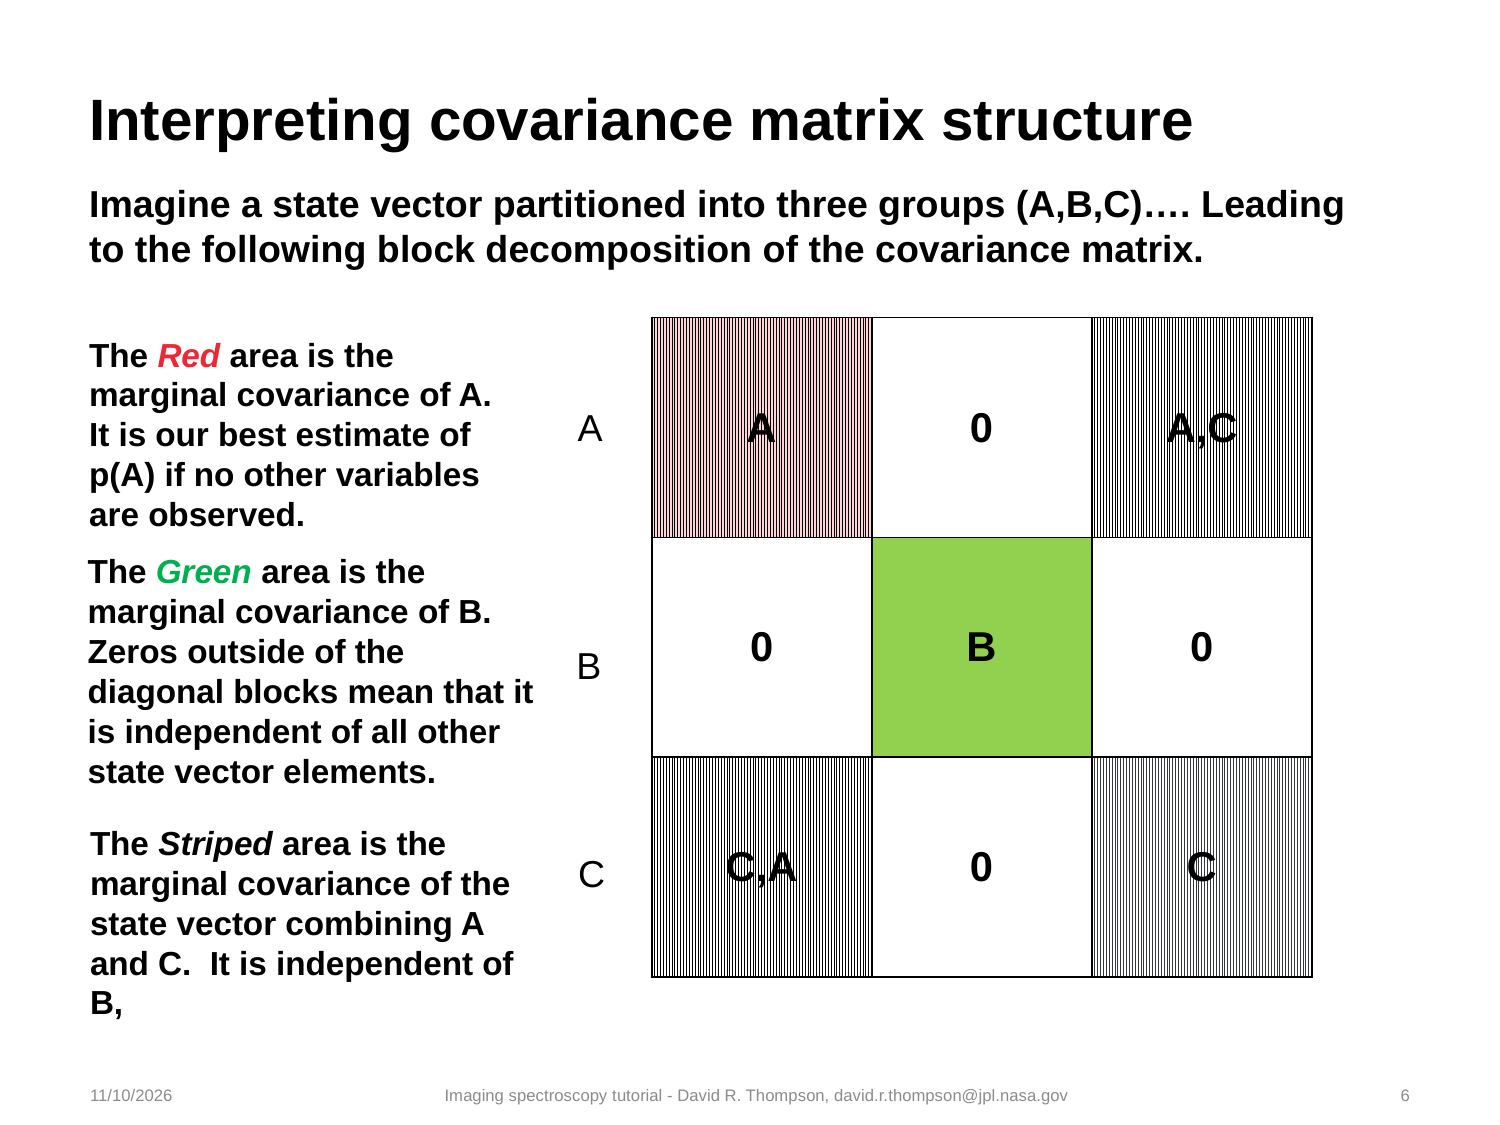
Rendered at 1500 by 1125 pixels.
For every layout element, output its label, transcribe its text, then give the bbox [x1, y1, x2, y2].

text_box C [564, 842, 621, 903]
footer Imaging spectroscopy tutorial - David R. Thompson, david.r.thompson@jpl.nasa.gov [309, 1065, 1205, 1125]
text_box B [562, 634, 617, 695]
table_cell B [873, 538, 1091, 756]
title Interpreting covariance matrix structure [74, 74, 1425, 146]
slide_number 6 [1217, 1065, 1425, 1125]
table_cell 0 [653, 538, 871, 756]
table_cell C [1093, 758, 1311, 976]
text_box The Striped area is the marginal covariance of the state vector combining A and C. It is independent of B, [75, 814, 564, 1029]
table_cell 0 [873, 758, 1091, 976]
text_box Imagine a state vector partitioned into three groups (A,B,C)…. Leading to the following block decomposition of the covariance matrix. [74, 173, 1396, 278]
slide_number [75, 1065, 297, 1125]
text_box The Green area is the marginal covariance of B. Zeros outside of the diagonal blocks mean that it is independent of all other state vector elements. [72, 543, 562, 798]
text_box A [562, 397, 618, 457]
table_cell 0 [1093, 538, 1311, 756]
table_header A,C [1093, 318, 1311, 537]
table_header A [653, 318, 871, 537]
text_box The Red area is the marginal covariance of A. It is our best estimate of p(A) if no other variables are observed. [74, 326, 543, 541]
table_header 0 [873, 318, 1091, 537]
table_cell C,A [653, 758, 871, 976]
